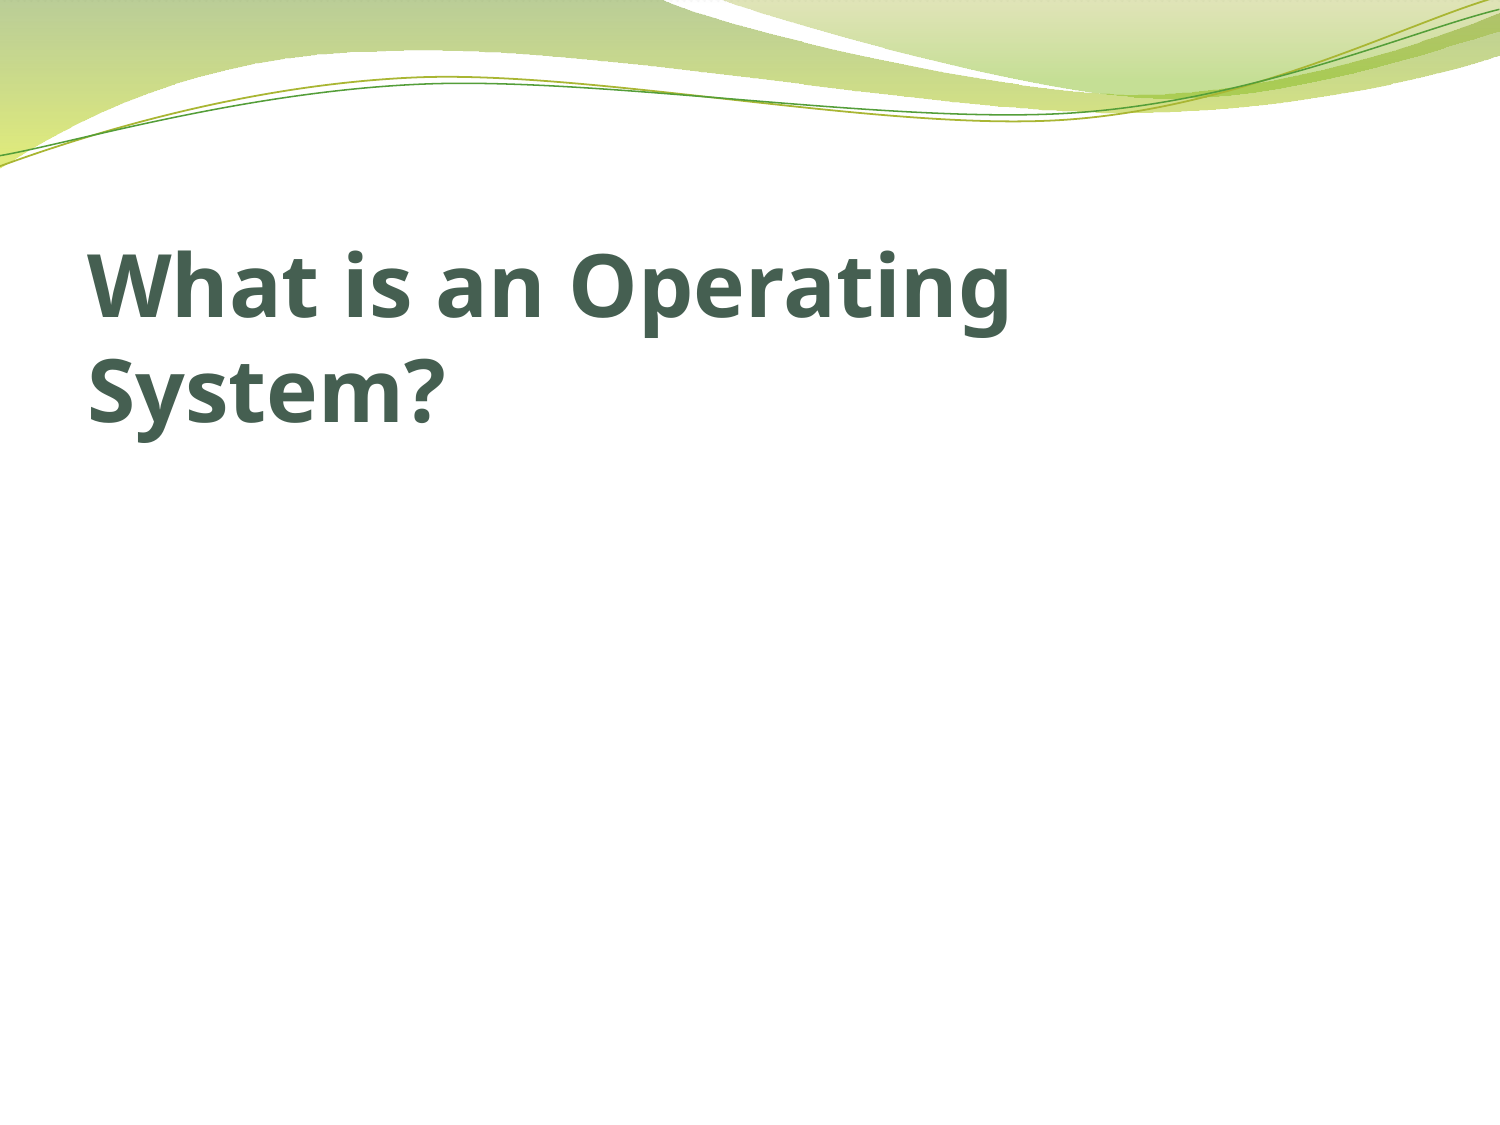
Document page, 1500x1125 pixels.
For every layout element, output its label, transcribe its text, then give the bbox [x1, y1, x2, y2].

title What is an Operating System? [86, 216, 1362, 440]
